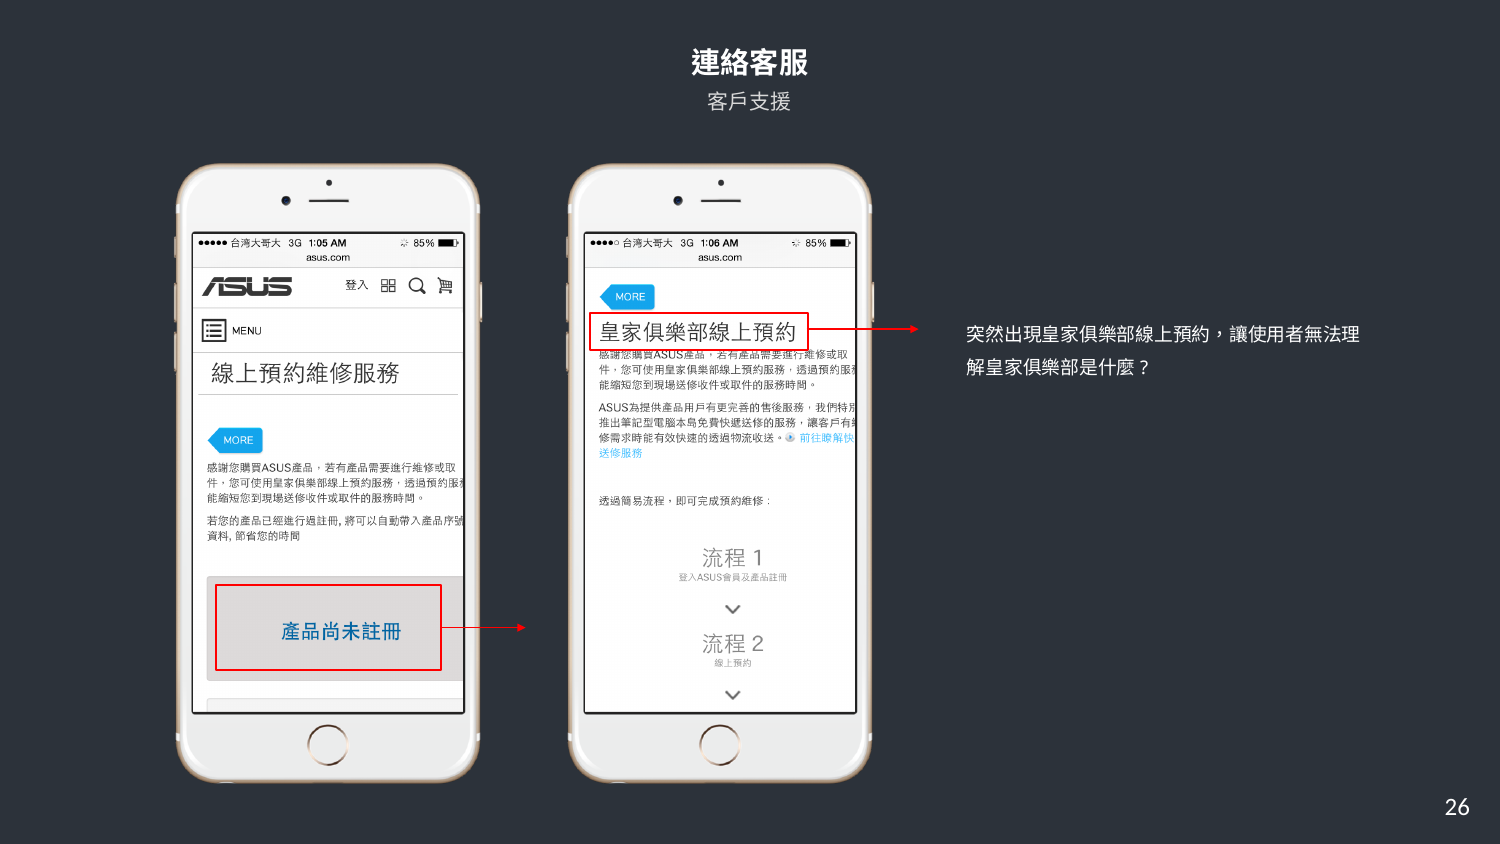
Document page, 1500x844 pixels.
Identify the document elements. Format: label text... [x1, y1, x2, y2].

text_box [152, 149, 496, 791]
text_box 客戶支援 [693, 81, 806, 122]
slide_number 26 [1423, 766, 1492, 844]
text_box 突然出現皇家俱樂部線上預約，讓使用者無法理解皇家俱樂部是什麼? [952, 303, 1390, 386]
text_box 連絡客服 [553, 36, 947, 87]
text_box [545, 149, 889, 791]
